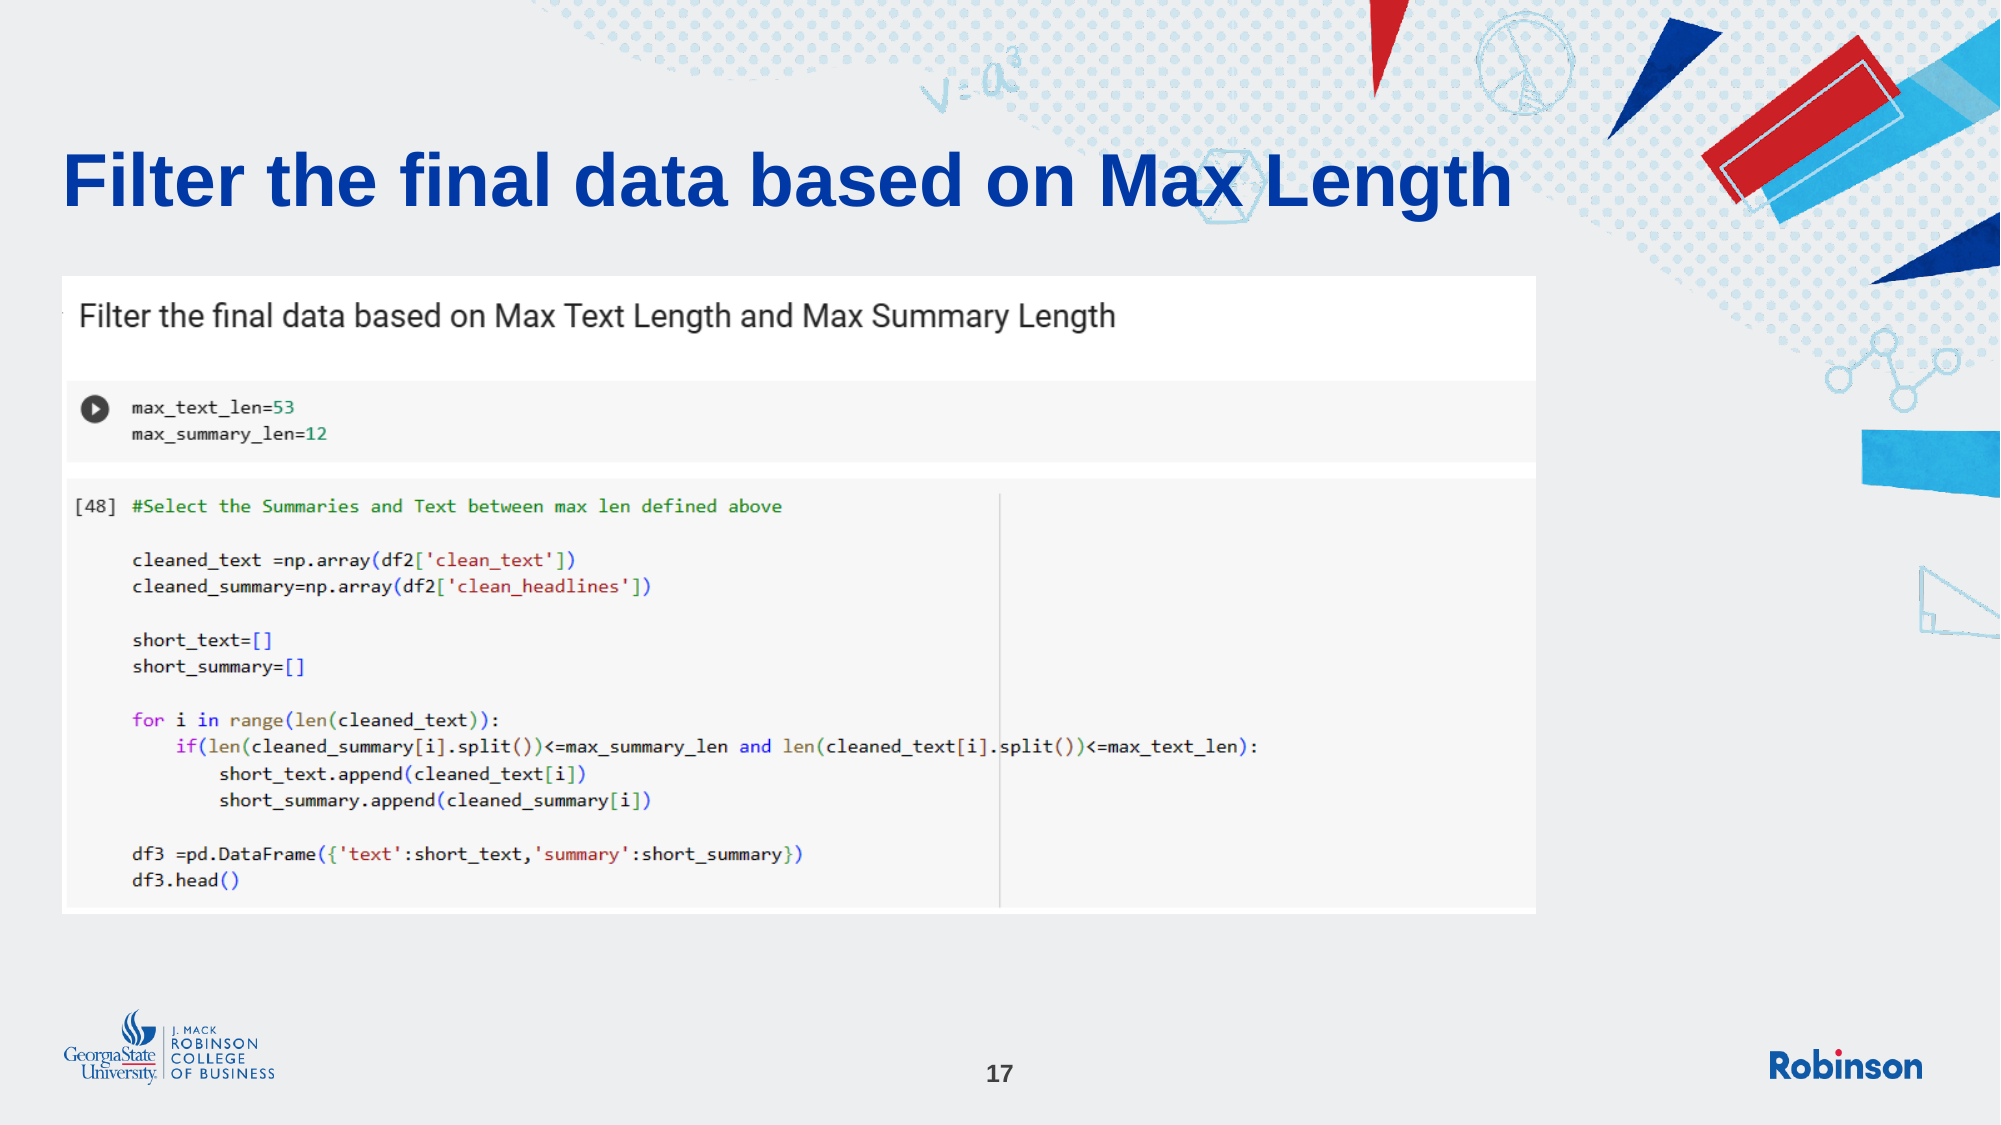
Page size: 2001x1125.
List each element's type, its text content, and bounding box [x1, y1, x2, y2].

slide_number ‹#› [774, 1042, 1225, 1103]
title Filter the final data based on Max Length [62, 35, 1938, 223]
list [62, 276, 1536, 915]
picture [0, 0, 2000, 1125]
